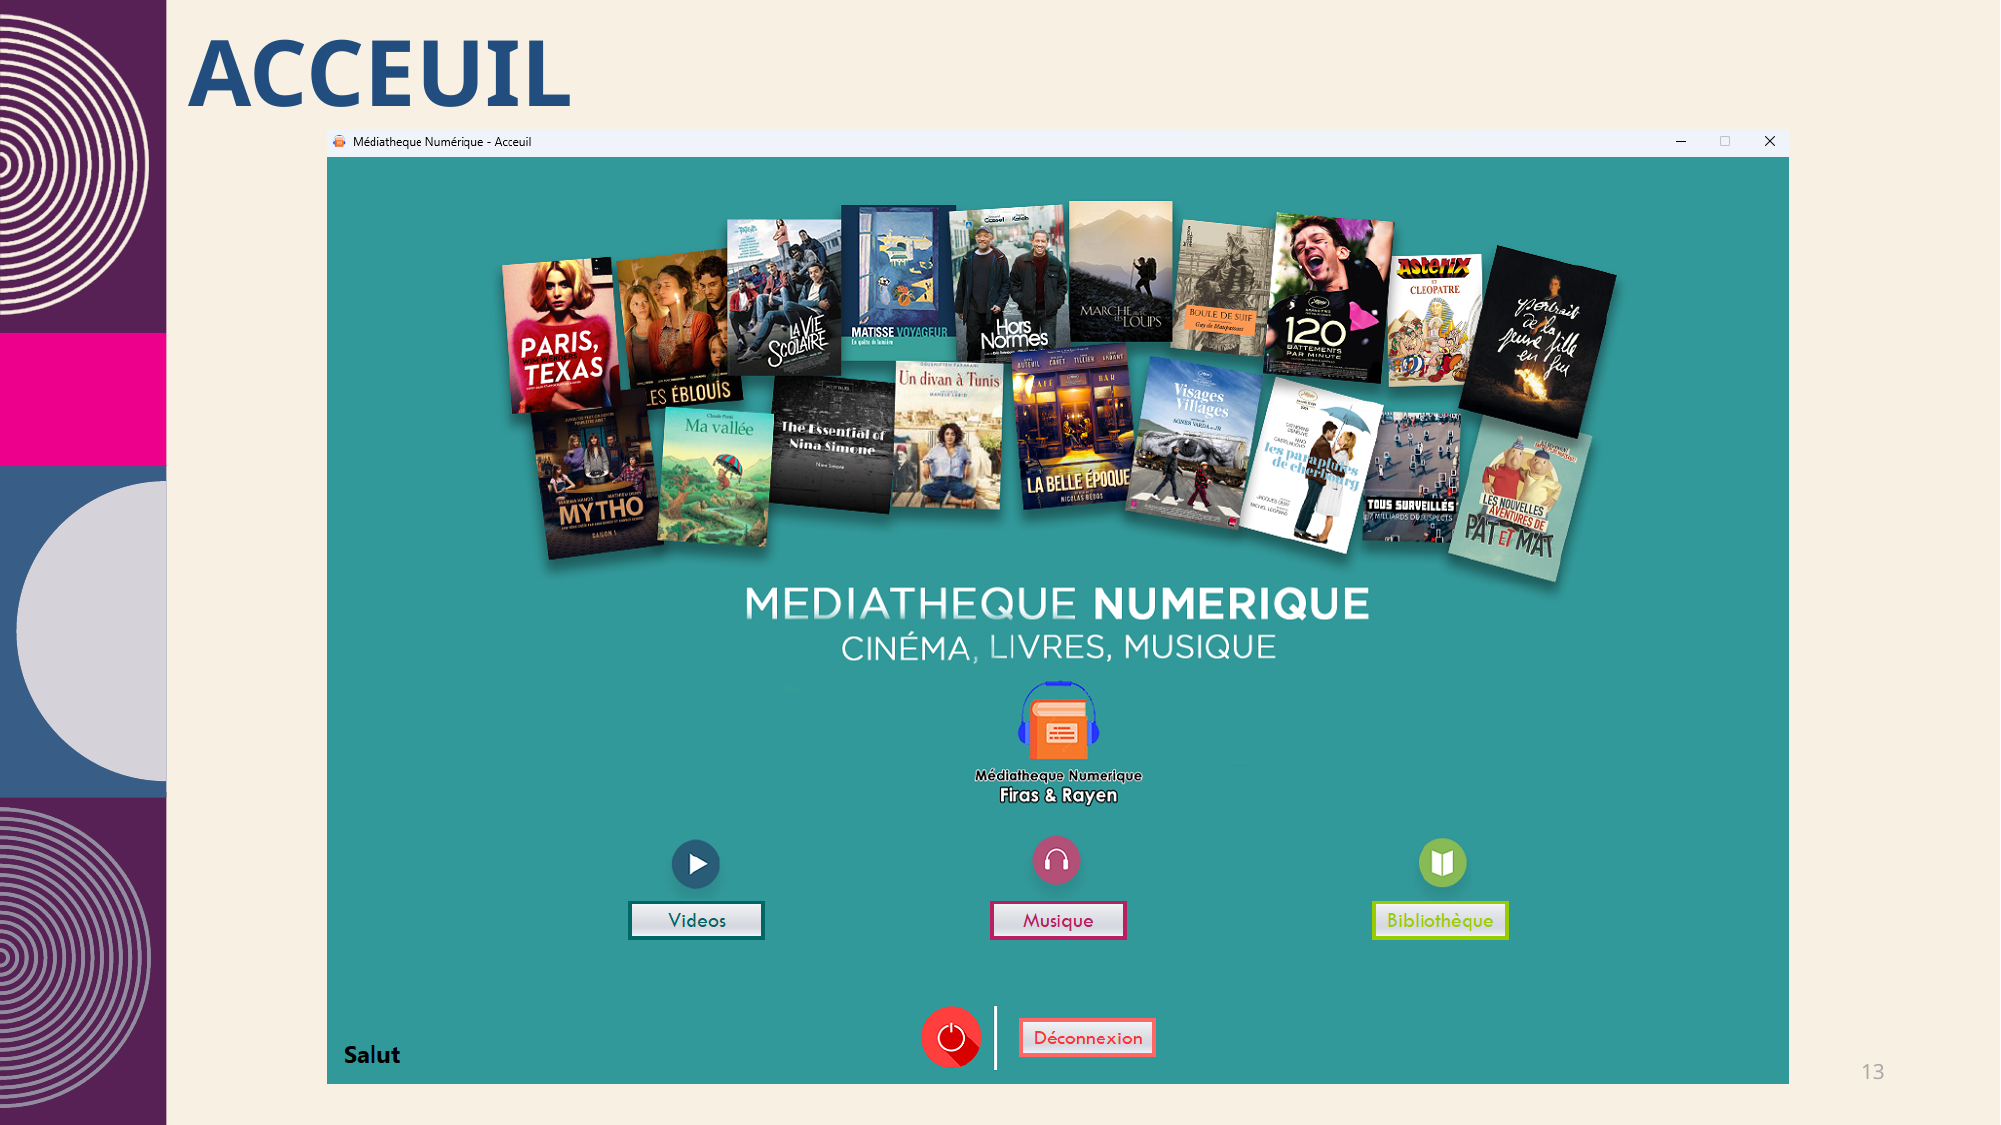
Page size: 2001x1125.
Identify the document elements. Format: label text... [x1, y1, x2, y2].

picture [327, 129, 1789, 1084]
picture [0, 15, 149, 314]
title Acceuil [173, 19, 1769, 238]
picture [1, 808, 151, 1108]
slide_number 13 [1824, 1042, 1900, 1103]
